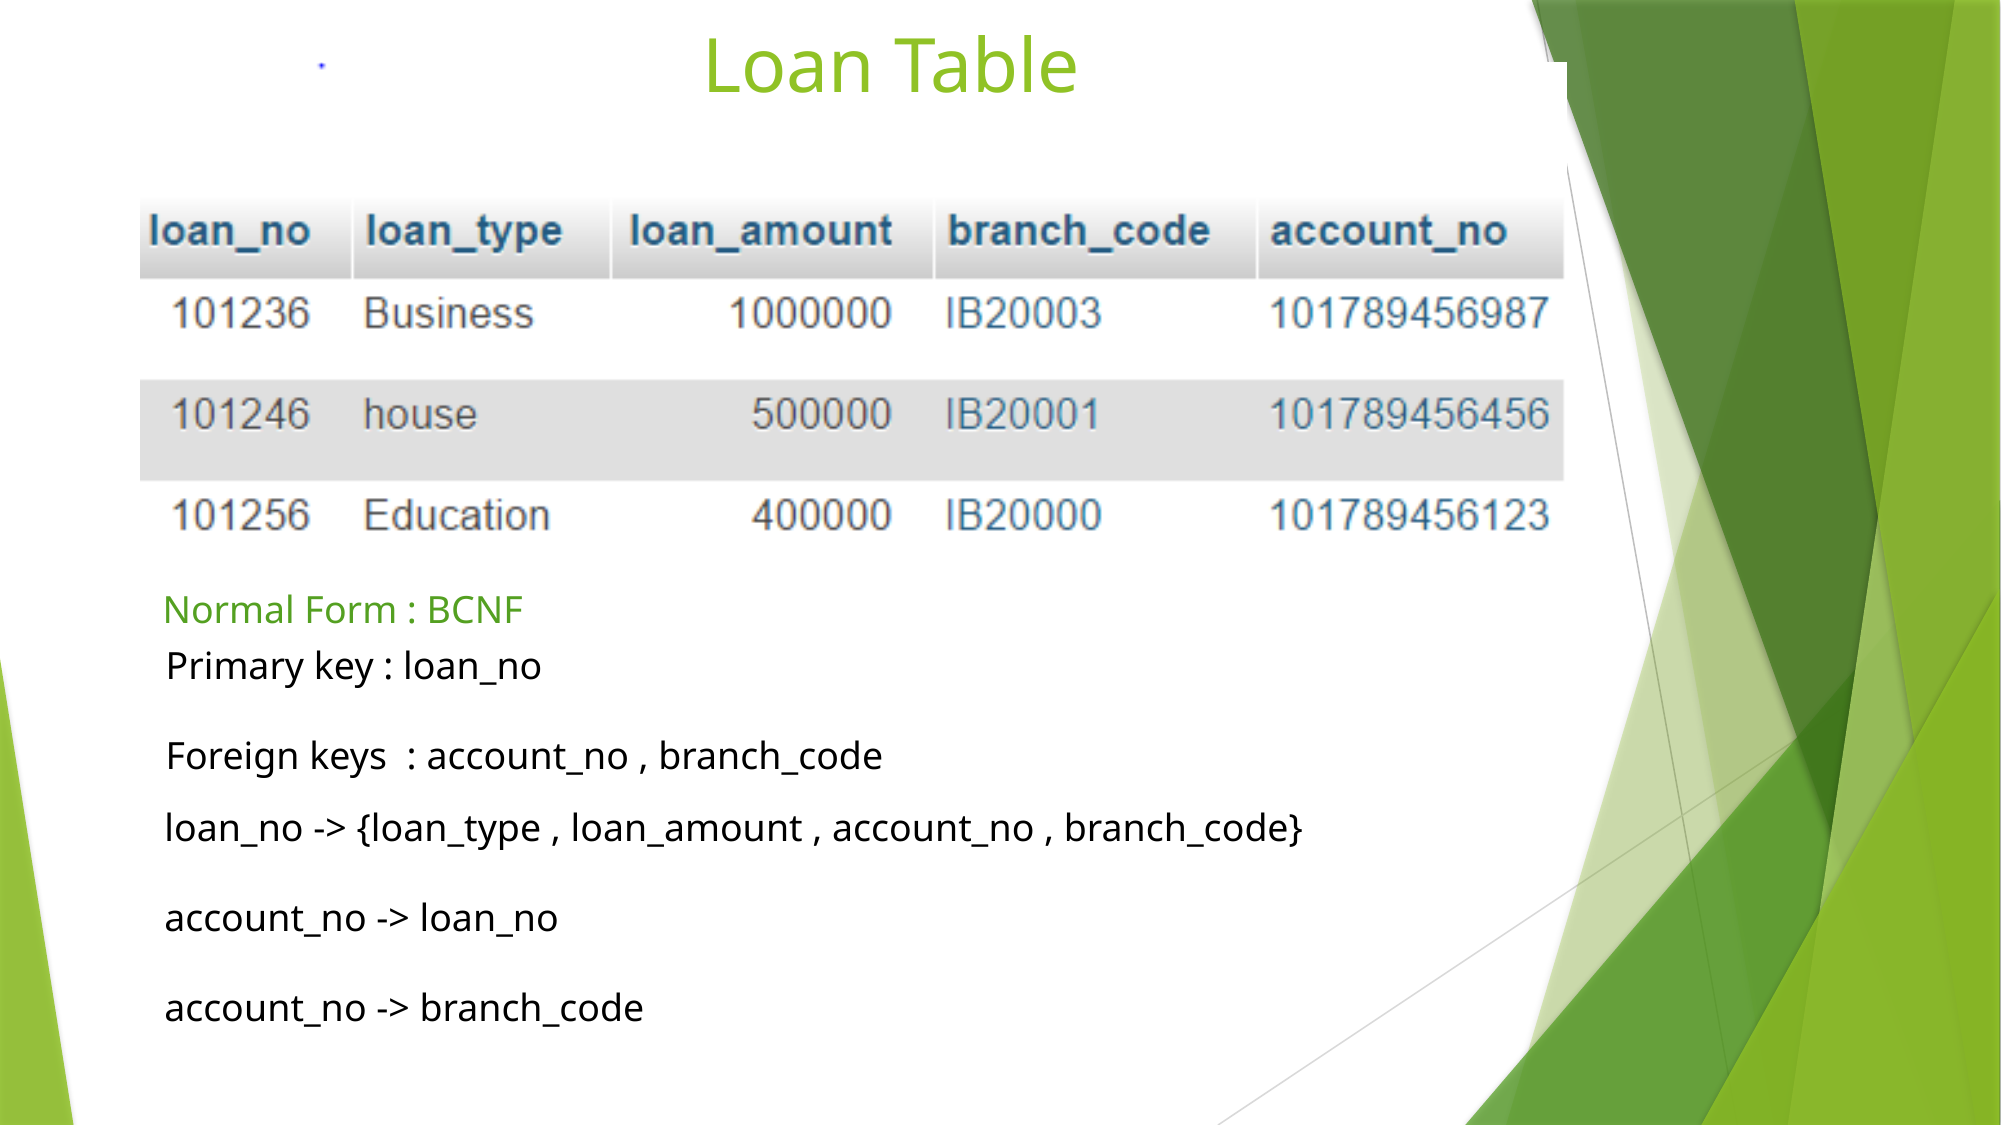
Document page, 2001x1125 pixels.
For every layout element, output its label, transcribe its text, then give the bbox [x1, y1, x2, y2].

text_box loan_no -> {loan_type , loan_amount , account_no , branch_code} account_no -> loan_no account_no -> branch_code [149, 796, 1319, 1037]
text_box Normal Form : BCNF [147, 579, 539, 639]
picture [140, 62, 1567, 568]
text_box Loan Table [687, 9, 1096, 61]
text_box Primary key : loan_no Foreign keys : account_no , branch_code [150, 634, 899, 785]
